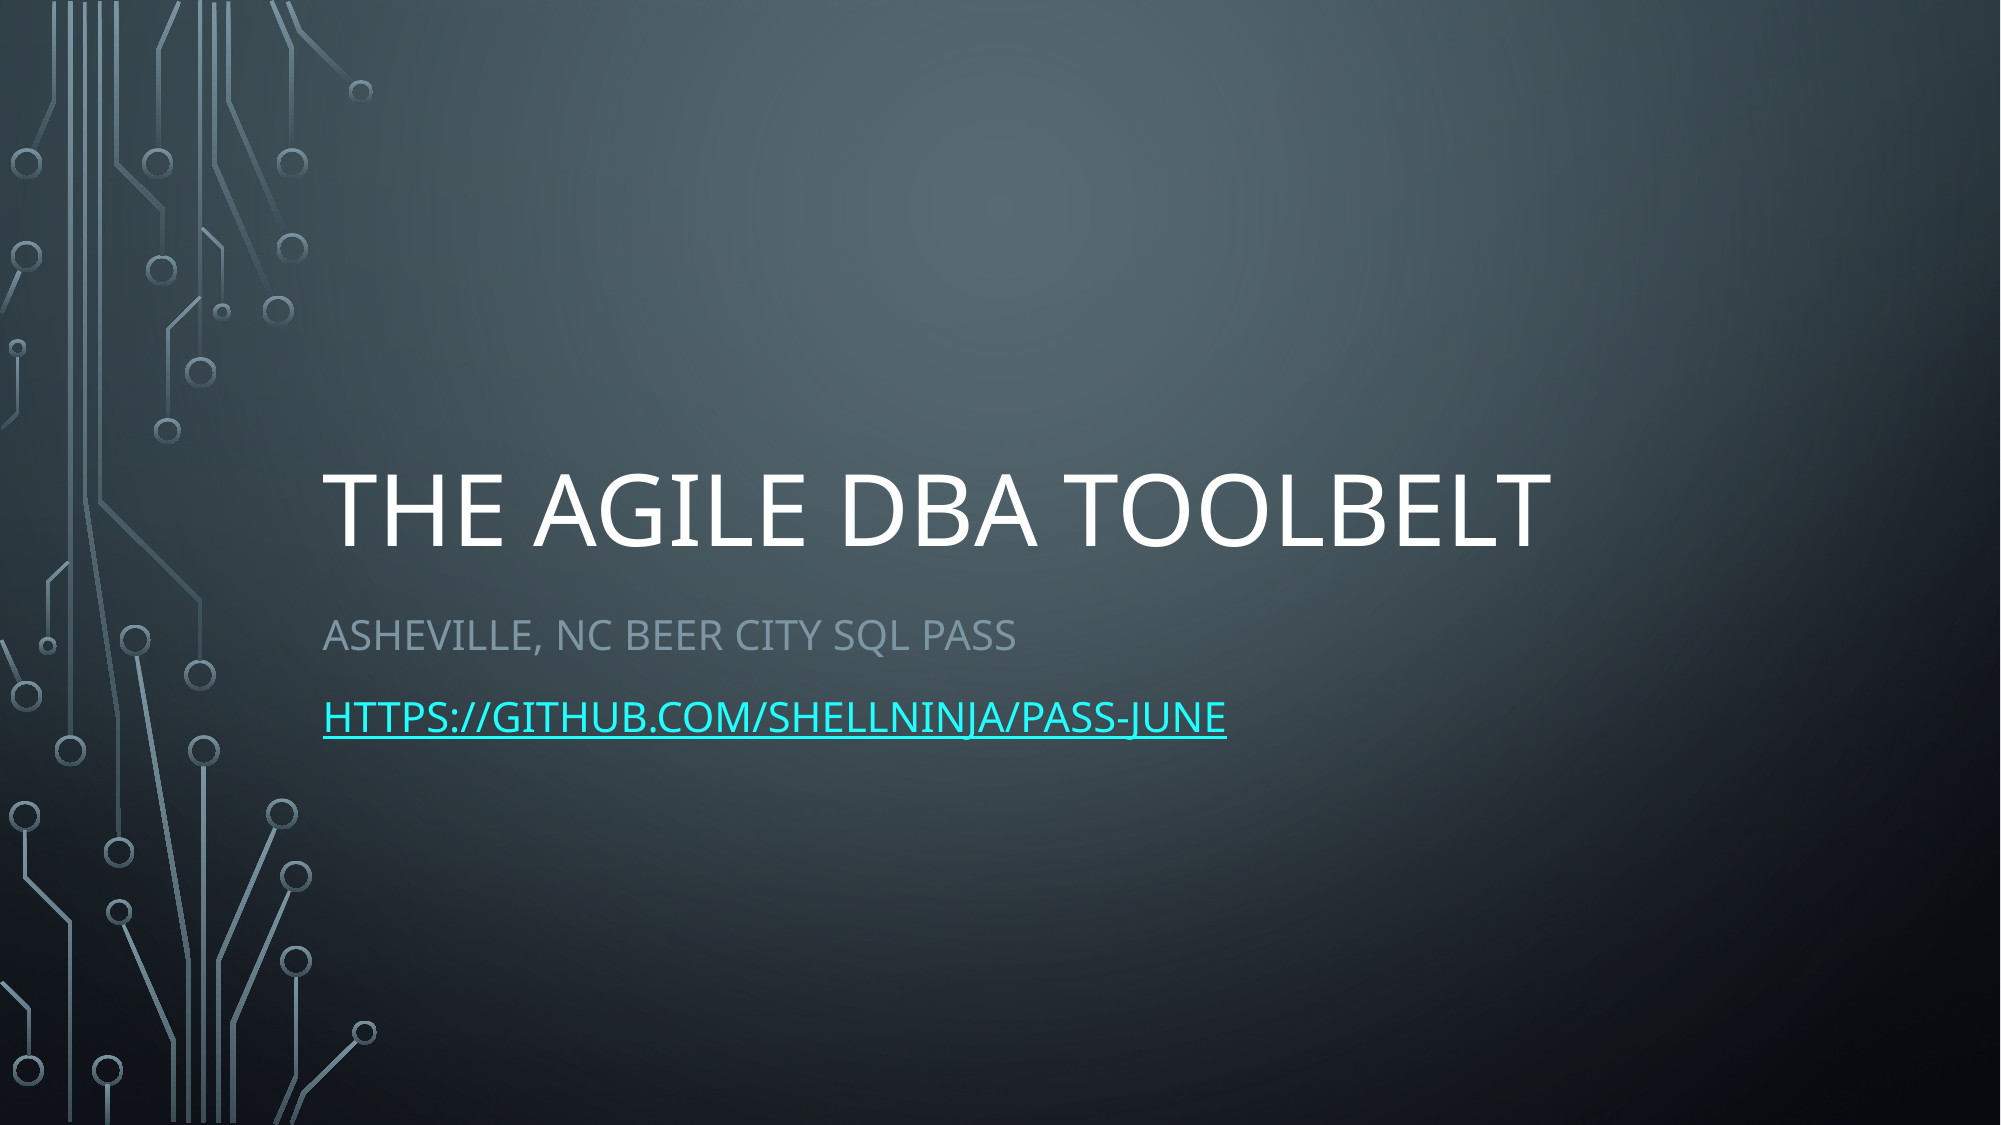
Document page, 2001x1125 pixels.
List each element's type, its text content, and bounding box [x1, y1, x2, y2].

title The agile dba toolbelt [307, 184, 1750, 576]
subtitle Asheville, NC Beer city sql pass https://github.com/shellninja/PASS-June [307, 590, 1750, 863]
